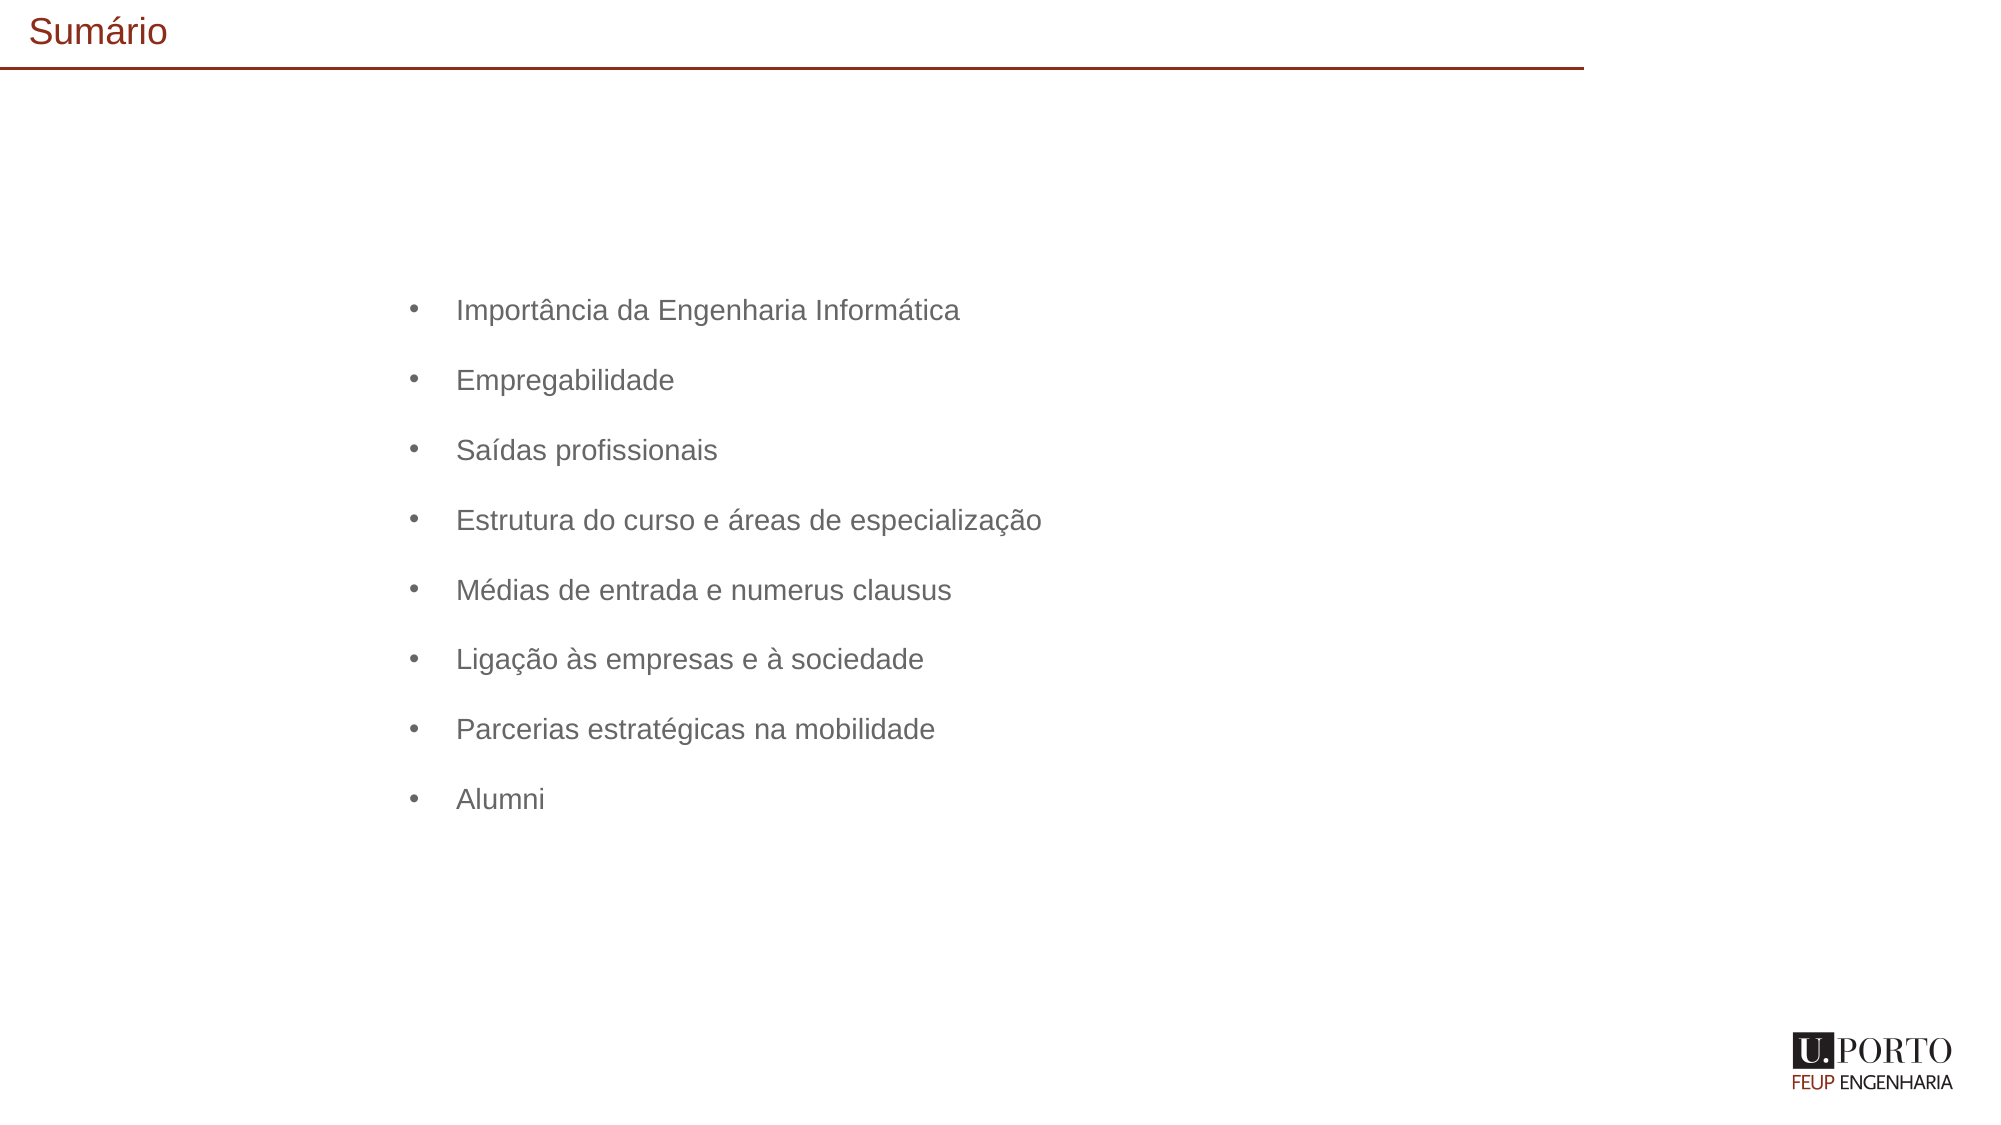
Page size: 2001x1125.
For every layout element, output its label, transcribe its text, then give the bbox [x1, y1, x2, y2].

picture [1784, 1029, 1964, 1093]
text_box Sumário [13, 0, 1190, 55]
text_box Importância da Engenharia Informática Empregabilidade Saídas profissionais Estrutura do curso e áreas de especialização Médias de entrada e numerus clausus Ligação às empresas e à sociedade Parcerias estratégicas na mobilidade Alumni [394, 206, 1606, 919]
